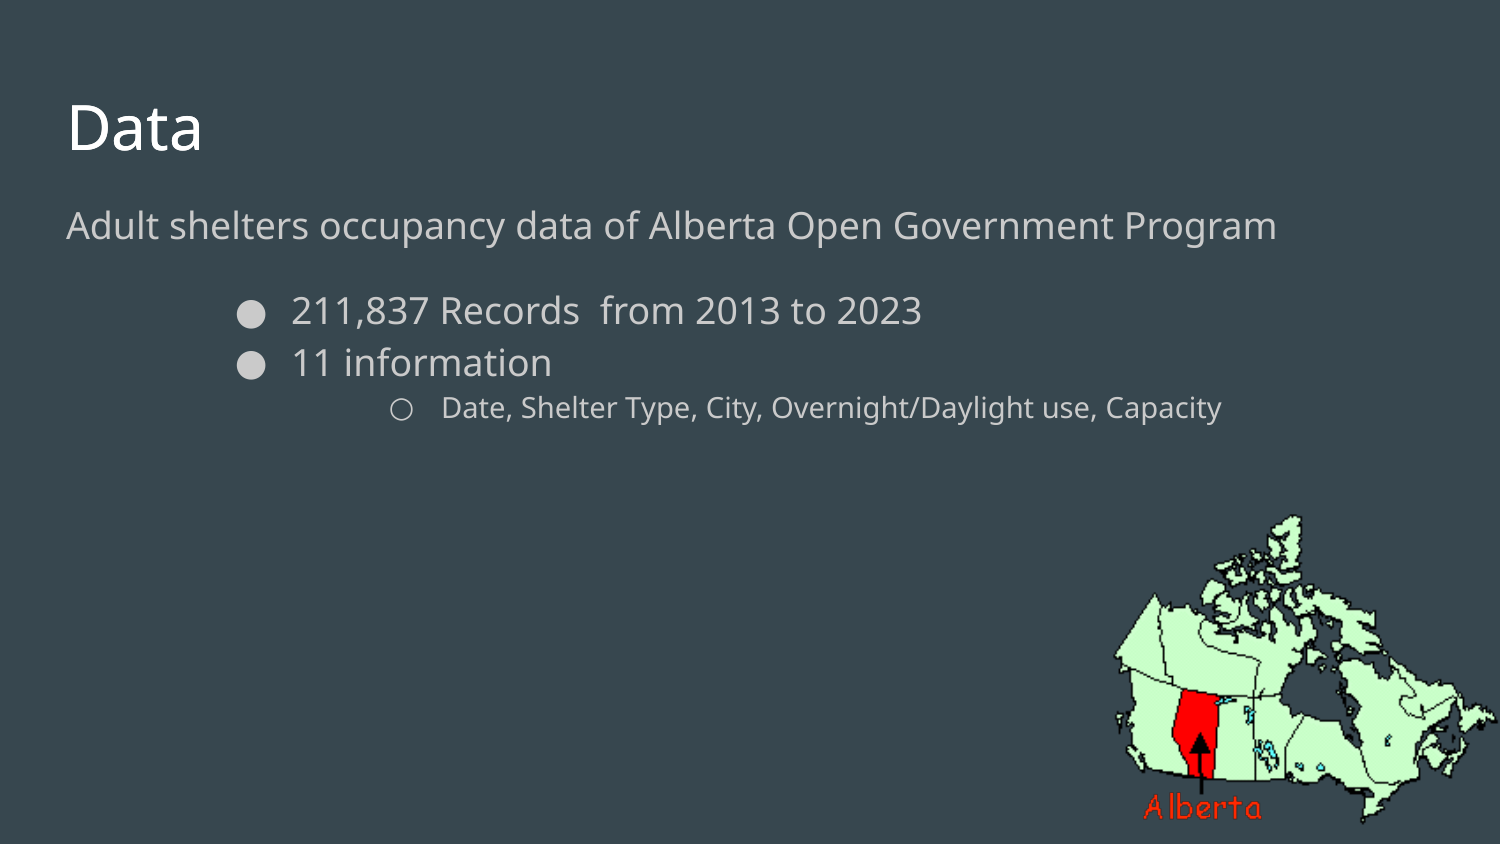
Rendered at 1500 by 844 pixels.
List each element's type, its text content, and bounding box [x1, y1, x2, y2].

picture [1111, 513, 1500, 839]
title Data [51, 72, 1449, 167]
list Adult shelters occupancy data of Alberta Open Government Program 211,837 Records from 2013 to 2023 11 information Date, Shelter Type, City, Overnight/Daylight use, Capacity [51, 180, 1449, 741]
